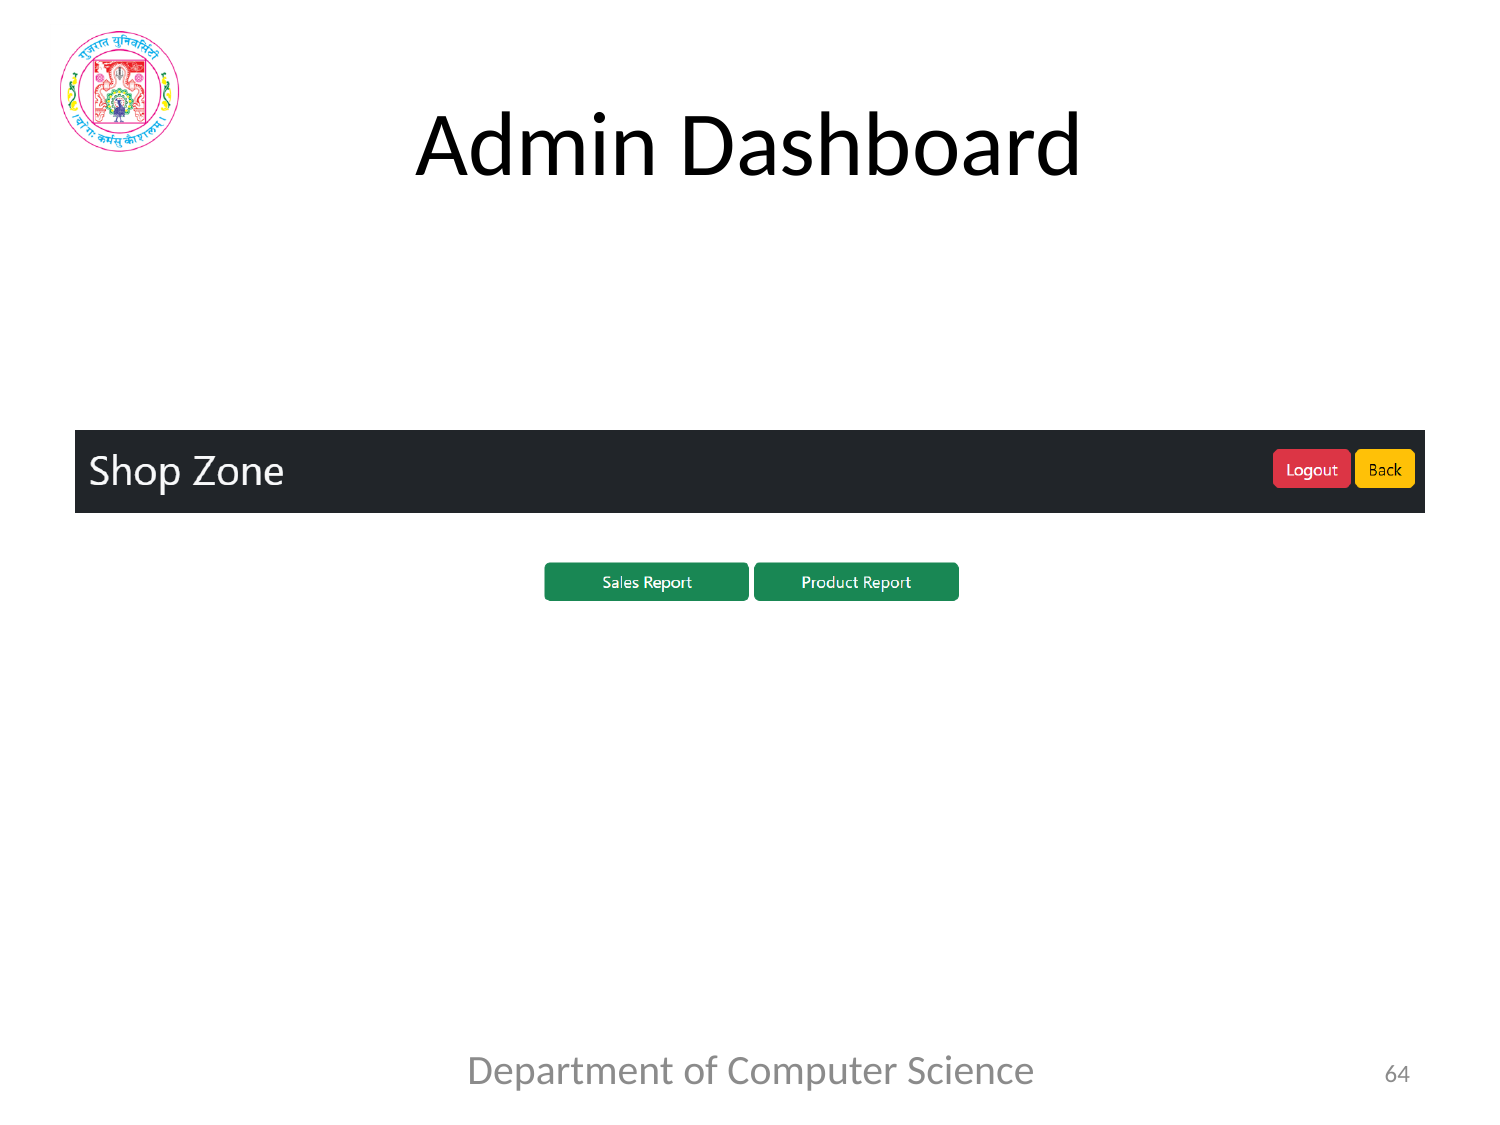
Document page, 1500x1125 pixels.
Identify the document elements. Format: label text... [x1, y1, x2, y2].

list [74, 430, 1426, 837]
picture [50, 24, 188, 157]
title Admin Dashboard [75, 45, 1425, 233]
slide_number 64 [1074, 1042, 1425, 1103]
footer Department of Computer Science [425, 1037, 1088, 1098]
